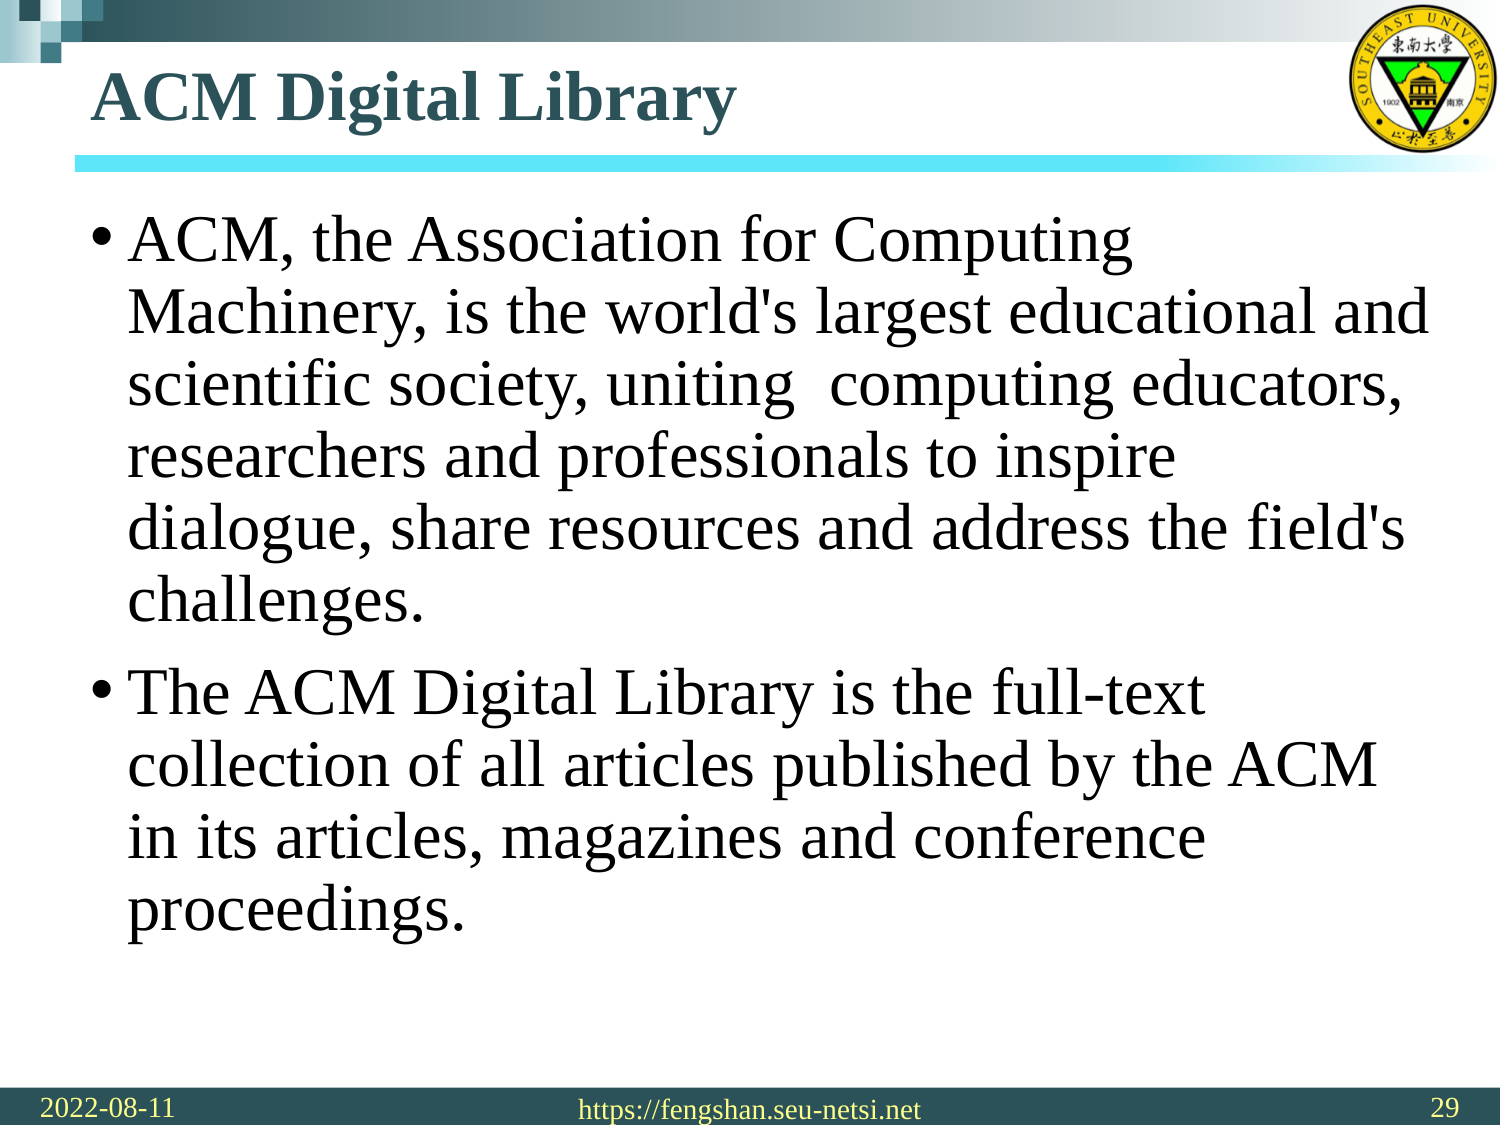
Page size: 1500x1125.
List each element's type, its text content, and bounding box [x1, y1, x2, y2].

footer https://fengshan.seu-netsi.net [460, 1088, 1040, 1125]
picture [1348, 3, 1498, 154]
title ACM Digital Library [75, 46, 1383, 149]
slide_number 29 [1125, 1087, 1475, 1125]
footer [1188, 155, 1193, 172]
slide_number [24, 1087, 375, 1125]
list ACM, the Association for Computing Machinery, is the world's largest educational and scientific society, uniting computing educators, researchers and professionals to inspire dialogue, share resources and address the field's challenges. The ACM Digital Library is the full-text collection of all articles published by the ACM in its articles, magazines and conference proceedings. [75, 196, 1450, 1075]
slide_number 55 [1155, 155, 1161, 172]
